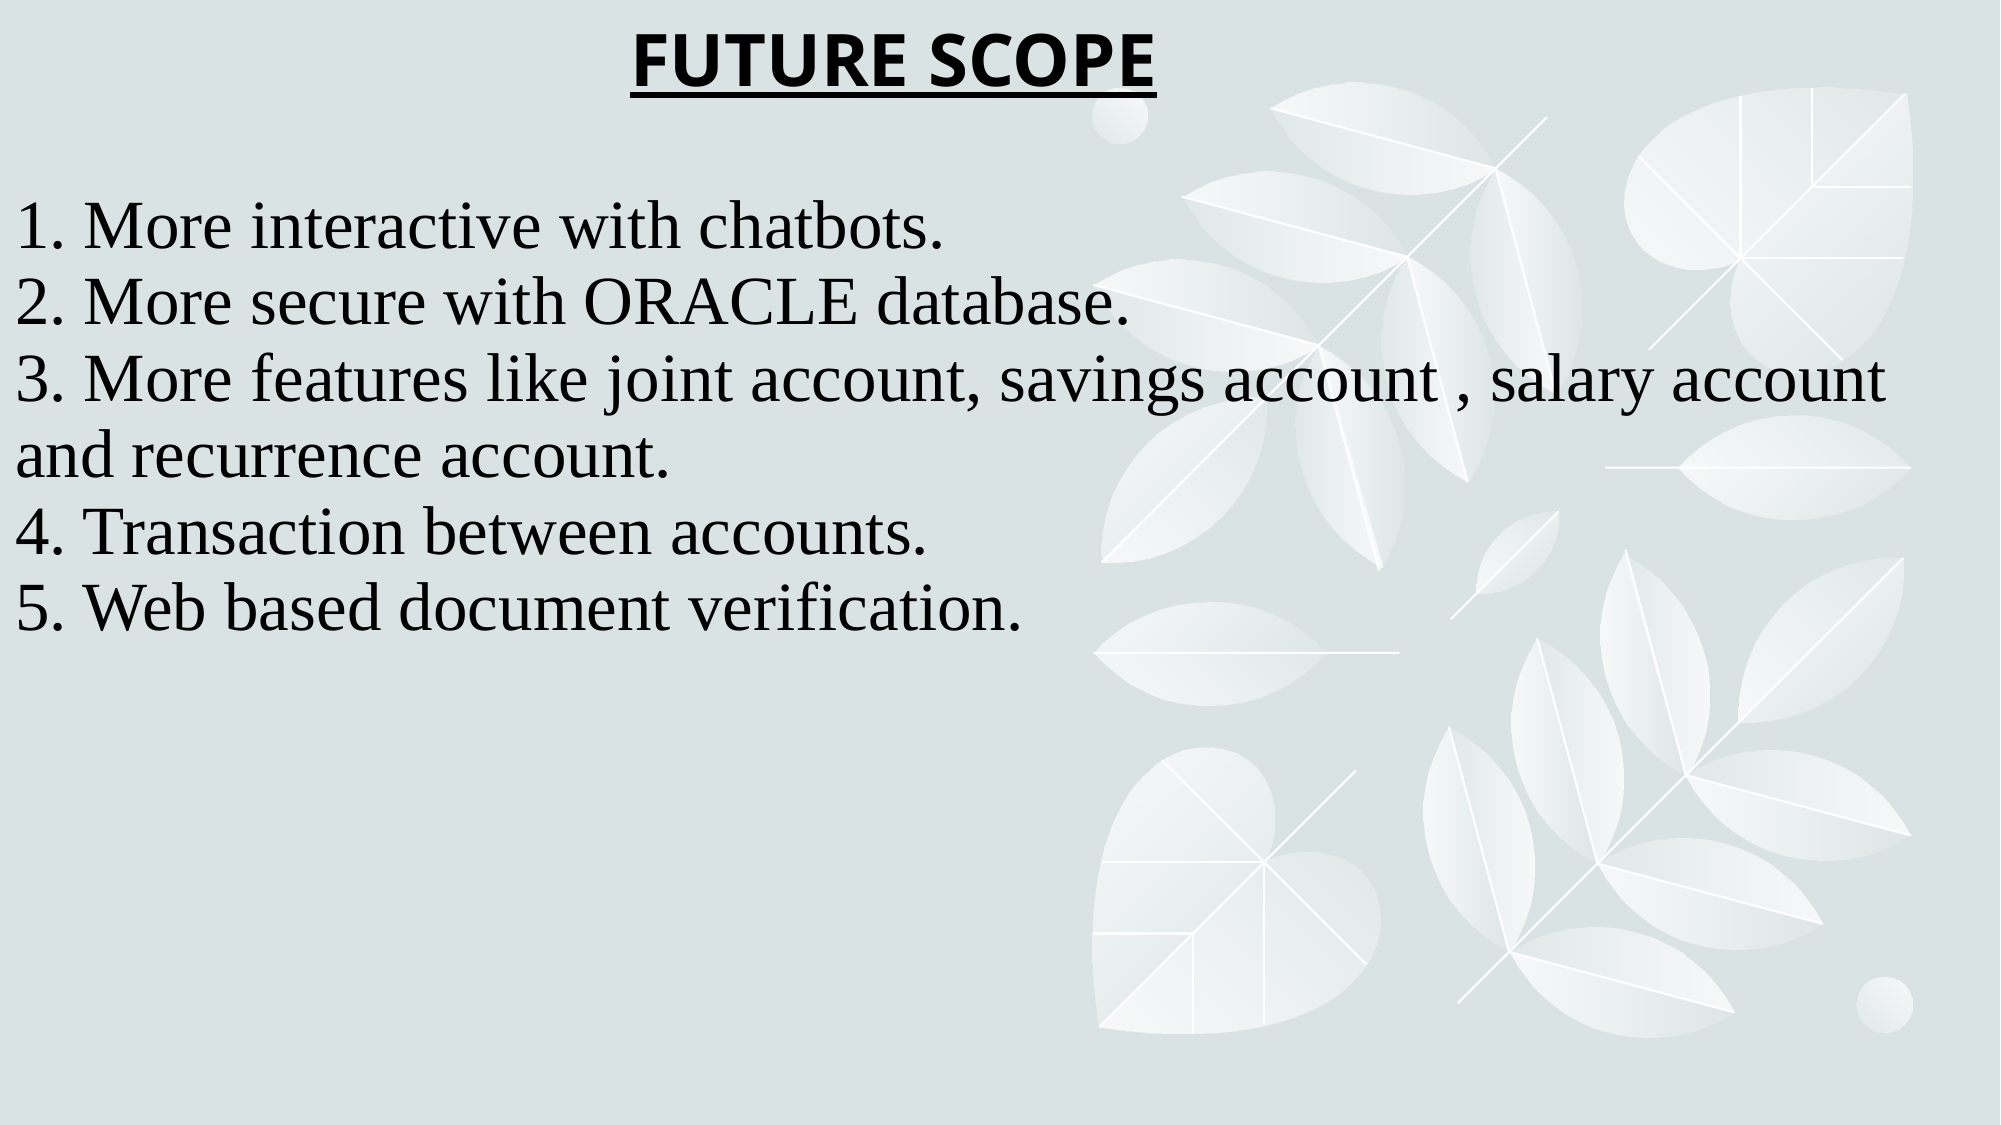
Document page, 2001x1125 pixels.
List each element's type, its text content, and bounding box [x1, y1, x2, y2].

title FUTURE SCOPE 1. More interactive with chatbots. 2. More secure with ORACLE database. 3. More features like joint account, savings account , salary account and recurrence account. 4. Transaction between accounts. 5. Web based document verification. [0, 0, 2000, 1125]
